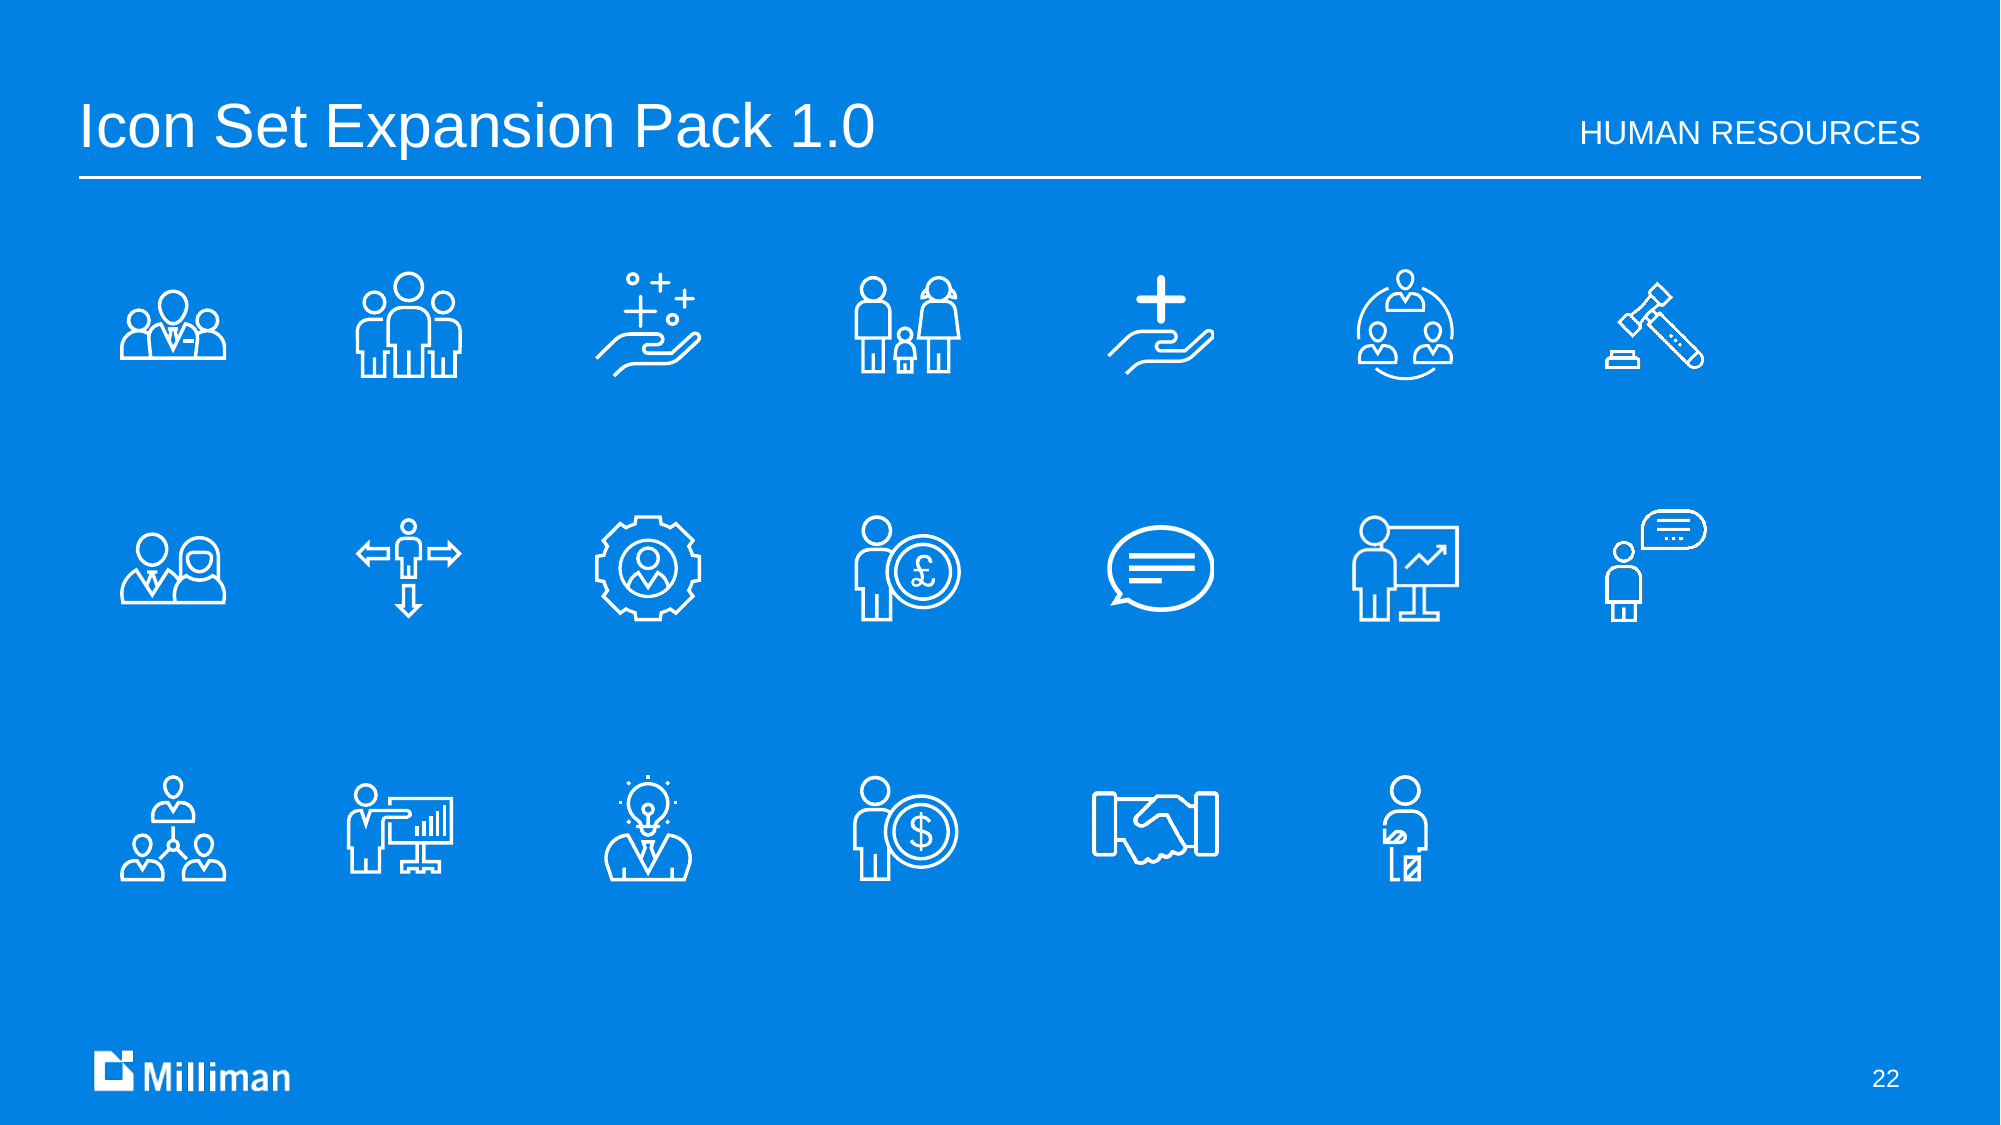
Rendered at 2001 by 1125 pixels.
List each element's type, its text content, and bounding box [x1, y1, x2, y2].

picture [355, 517, 462, 619]
picture [1605, 281, 1704, 369]
text_box HUMAN RESOURCES [1448, 115, 1922, 154]
picture [120, 775, 227, 882]
picture [1107, 275, 1214, 375]
picture [120, 289, 227, 360]
picture [346, 782, 454, 874]
picture [1605, 509, 1707, 622]
picture [120, 532, 227, 605]
slide_number 22 [1812, 1054, 1900, 1093]
picture [854, 275, 961, 374]
picture [1382, 775, 1428, 882]
picture [1092, 791, 1219, 865]
title Icon Set Expansion Pack 1.0 [78, 85, 967, 154]
picture [853, 775, 959, 881]
picture [595, 515, 702, 622]
picture [595, 272, 702, 378]
picture [604, 775, 692, 882]
picture [1107, 525, 1214, 612]
picture [355, 271, 462, 378]
picture [66, 1022, 315, 1118]
picture [854, 515, 961, 622]
picture [1352, 515, 1459, 622]
picture [1356, 269, 1454, 381]
